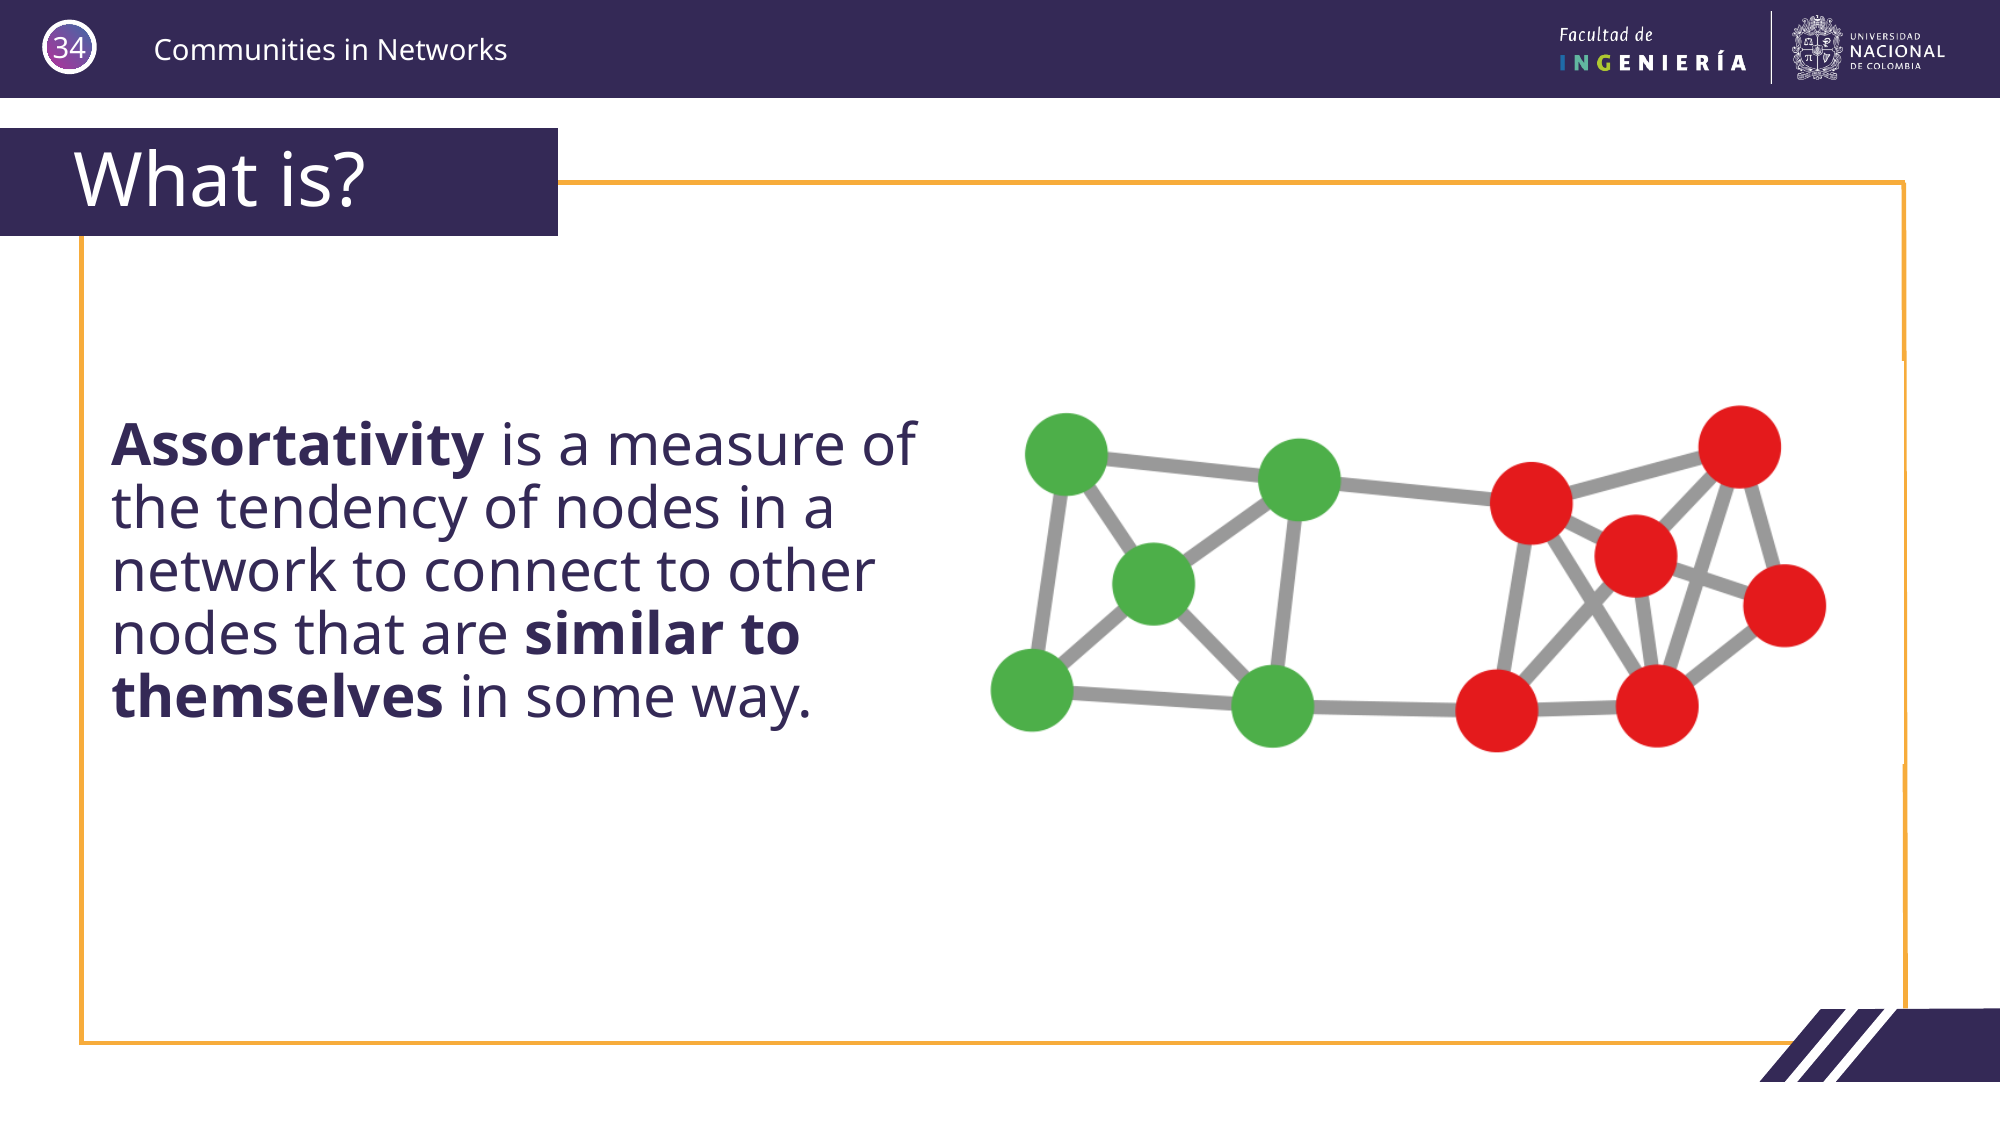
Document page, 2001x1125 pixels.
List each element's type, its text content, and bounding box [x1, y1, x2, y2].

picture [1559, 11, 1957, 84]
picture [967, 361, 1904, 764]
title What is? [0, 128, 558, 236]
slide_number 34 [42, 29, 97, 65]
text_box Assortativity is a measure of the tendency of nodes in a network to connect to other nodes that are similar to themselves in some way. [96, 408, 968, 918]
